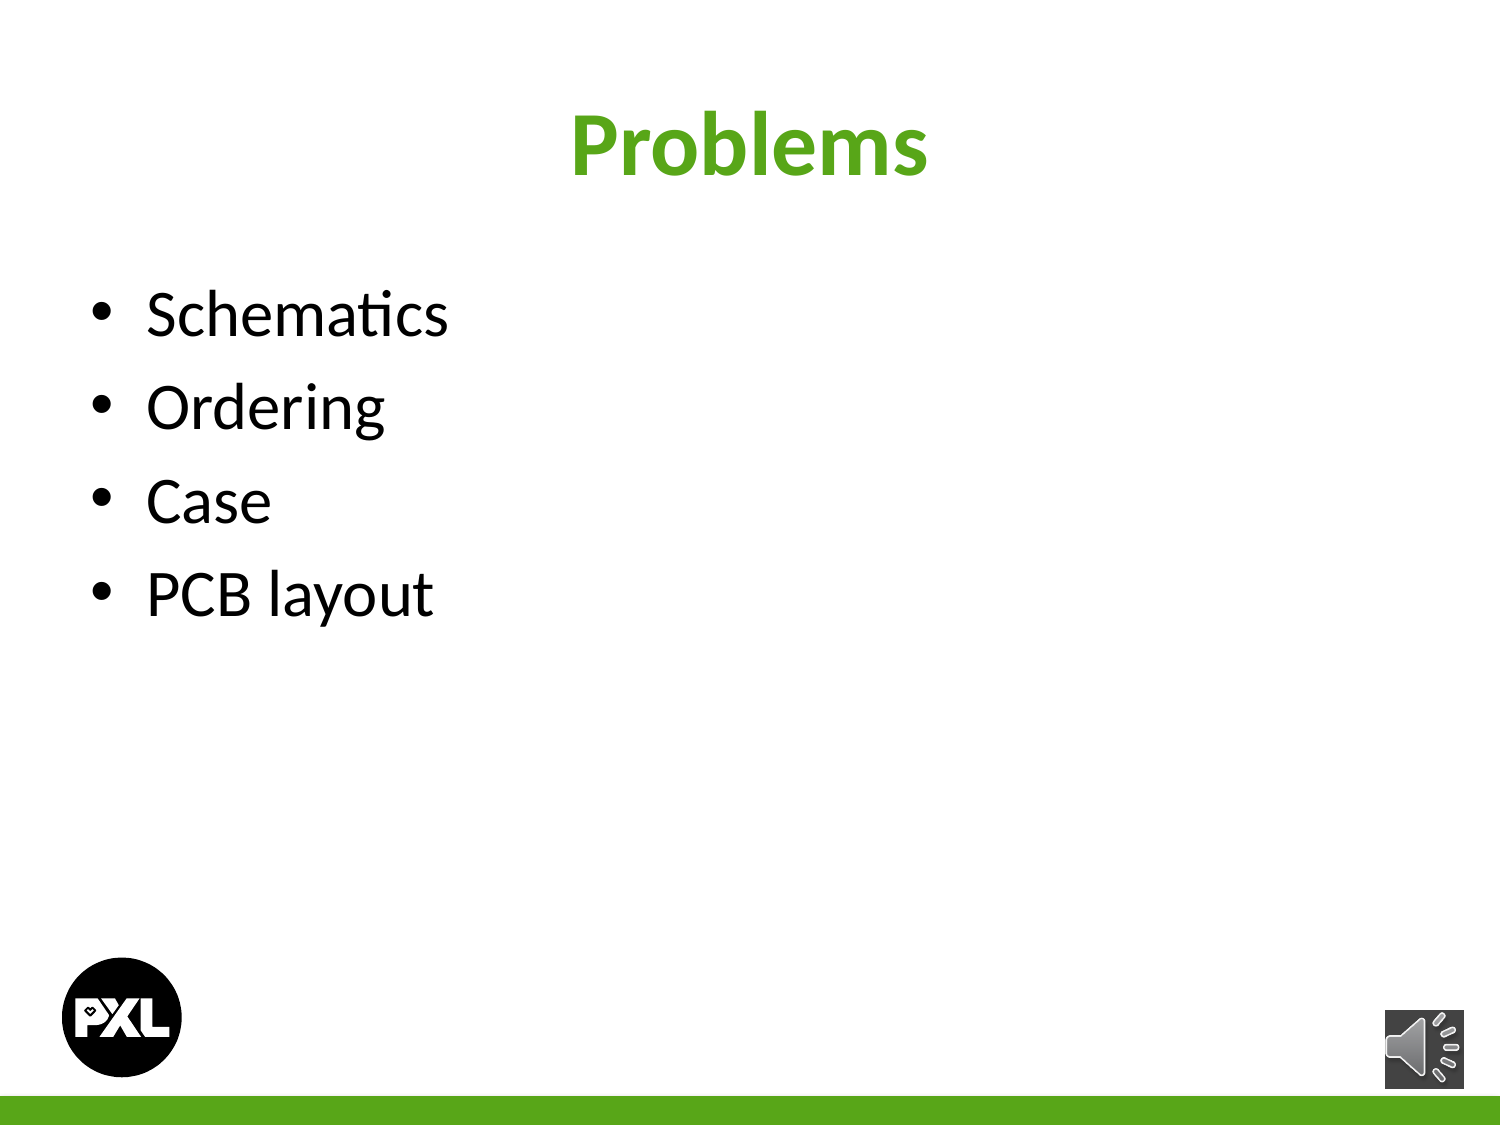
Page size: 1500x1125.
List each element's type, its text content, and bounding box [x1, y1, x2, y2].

list Schematics Ordering Case PCB layout [75, 262, 1425, 1005]
title Problems [75, 45, 1425, 233]
picture [1384, 1009, 1465, 1090]
